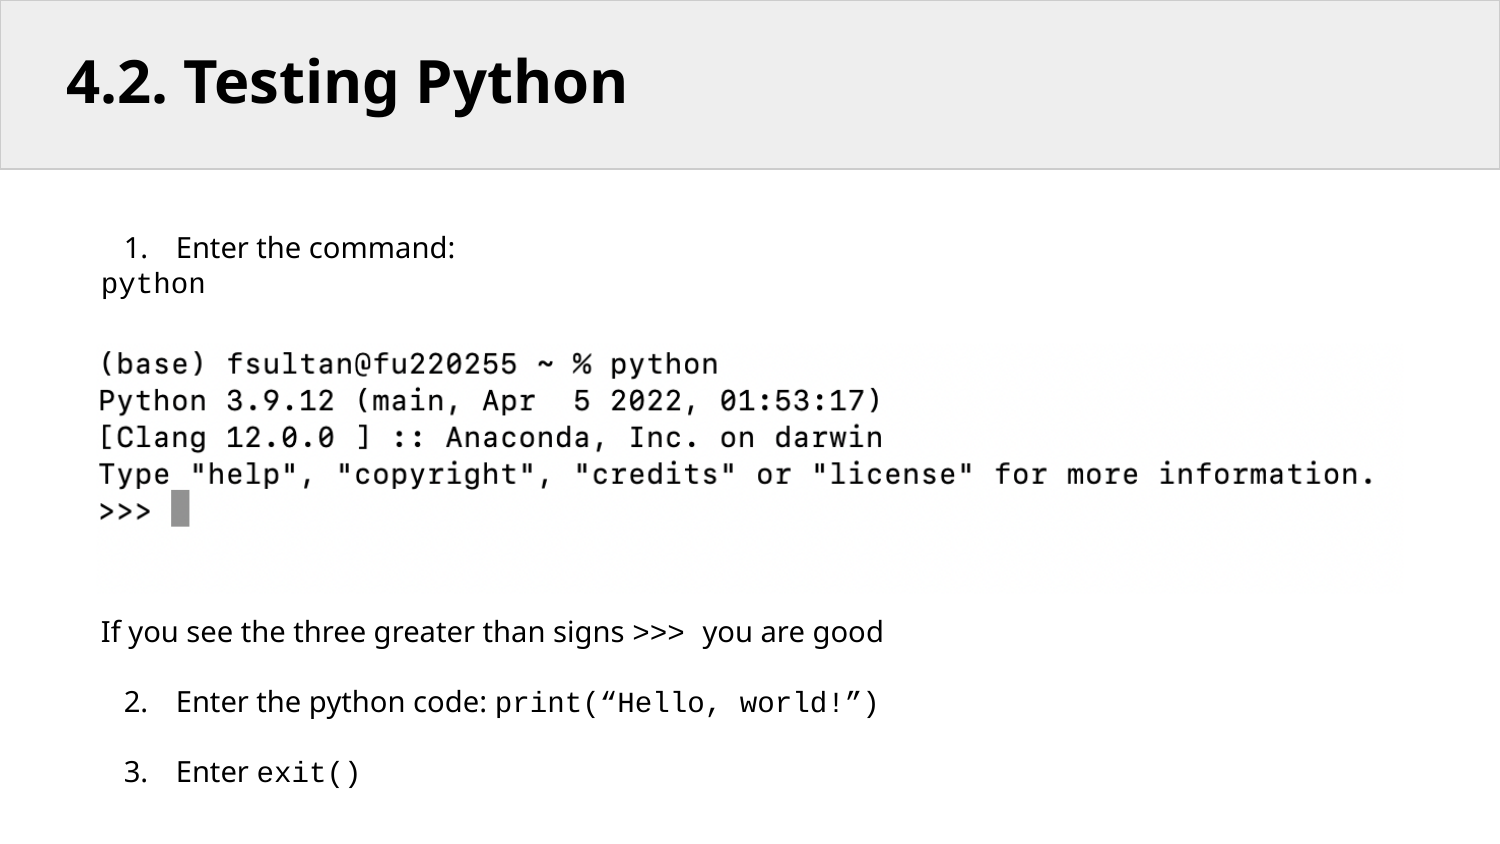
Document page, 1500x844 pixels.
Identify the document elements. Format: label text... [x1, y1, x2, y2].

text_box Enter the command: python If you see the three greater than signs >>> you are good Enter the python code: print(“Hello, world!”) Enter exit() [85, 214, 986, 804]
picture [95, 343, 1405, 594]
title 4.2. Testing Python [51, 29, 1008, 132]
